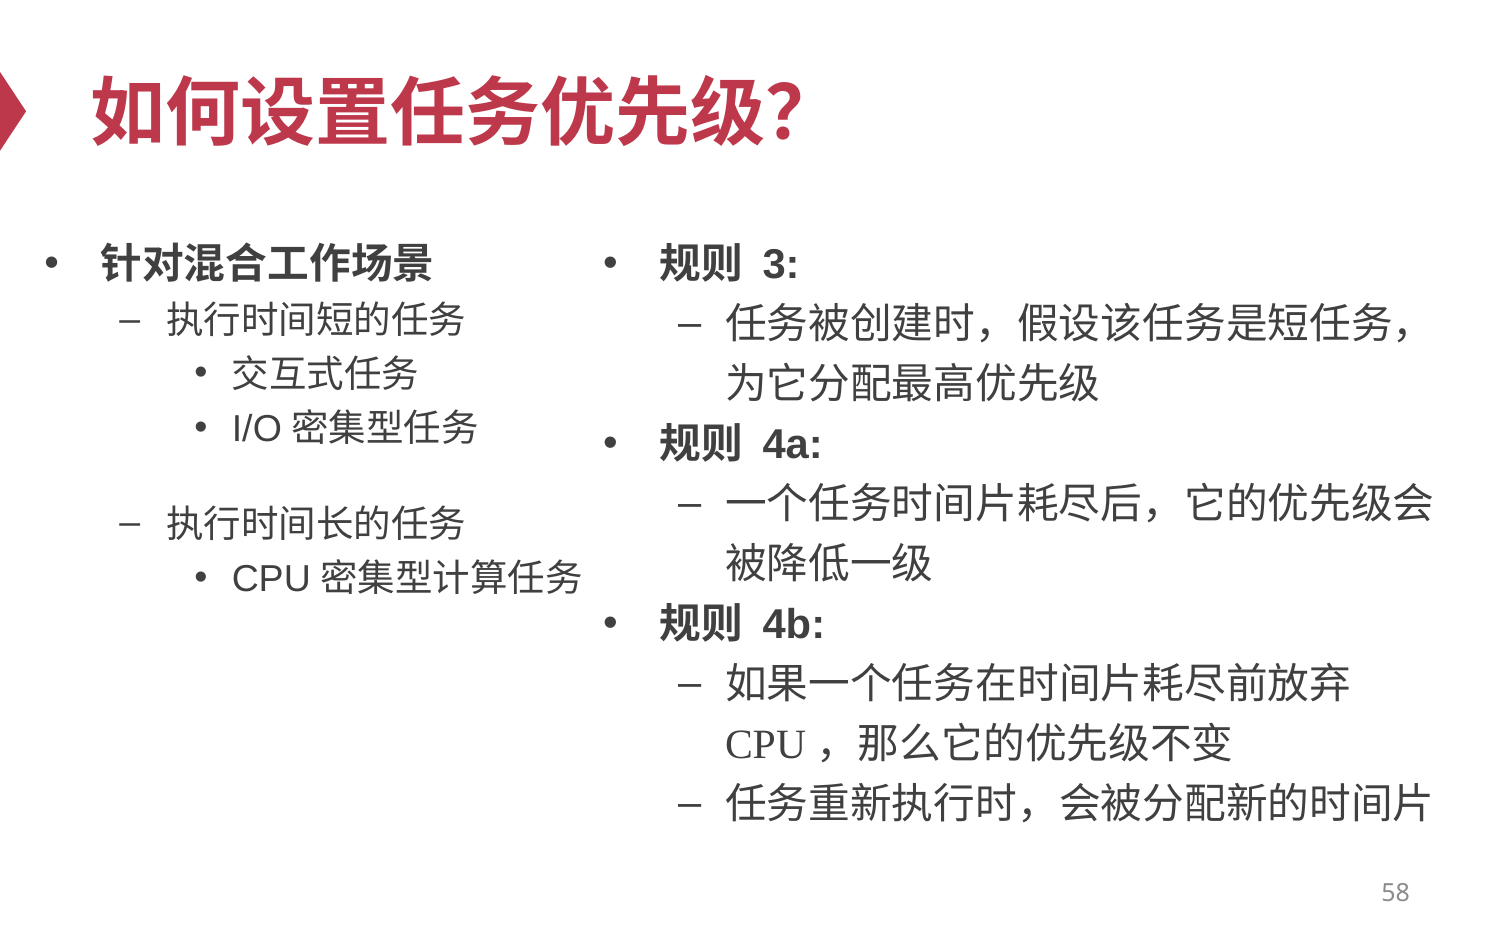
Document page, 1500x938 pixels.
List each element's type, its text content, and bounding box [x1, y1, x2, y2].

title 如何设置任务优先级？ [75, 31, 1425, 188]
text_box 针对混合工作场景 执行时间短的任务 交互式任务 I/O密集型任务 执行时间长的任务 CPU密集型计算任务 [29, 219, 917, 838]
slide_number 58 [1074, 868, 1425, 919]
list 规则 3: 任务被创建时，假设该任务是短任务，为它分配最高优先级 规则 4a: 一个任务时间片耗尽后，它的优先级会被降低一级 规则 4b: 如果一个任务在时间片耗尽前放弃CPU，那么它的优先级不变 任务重新执行时，会被分配新的时间片 [917, 219, 1476, 838]
